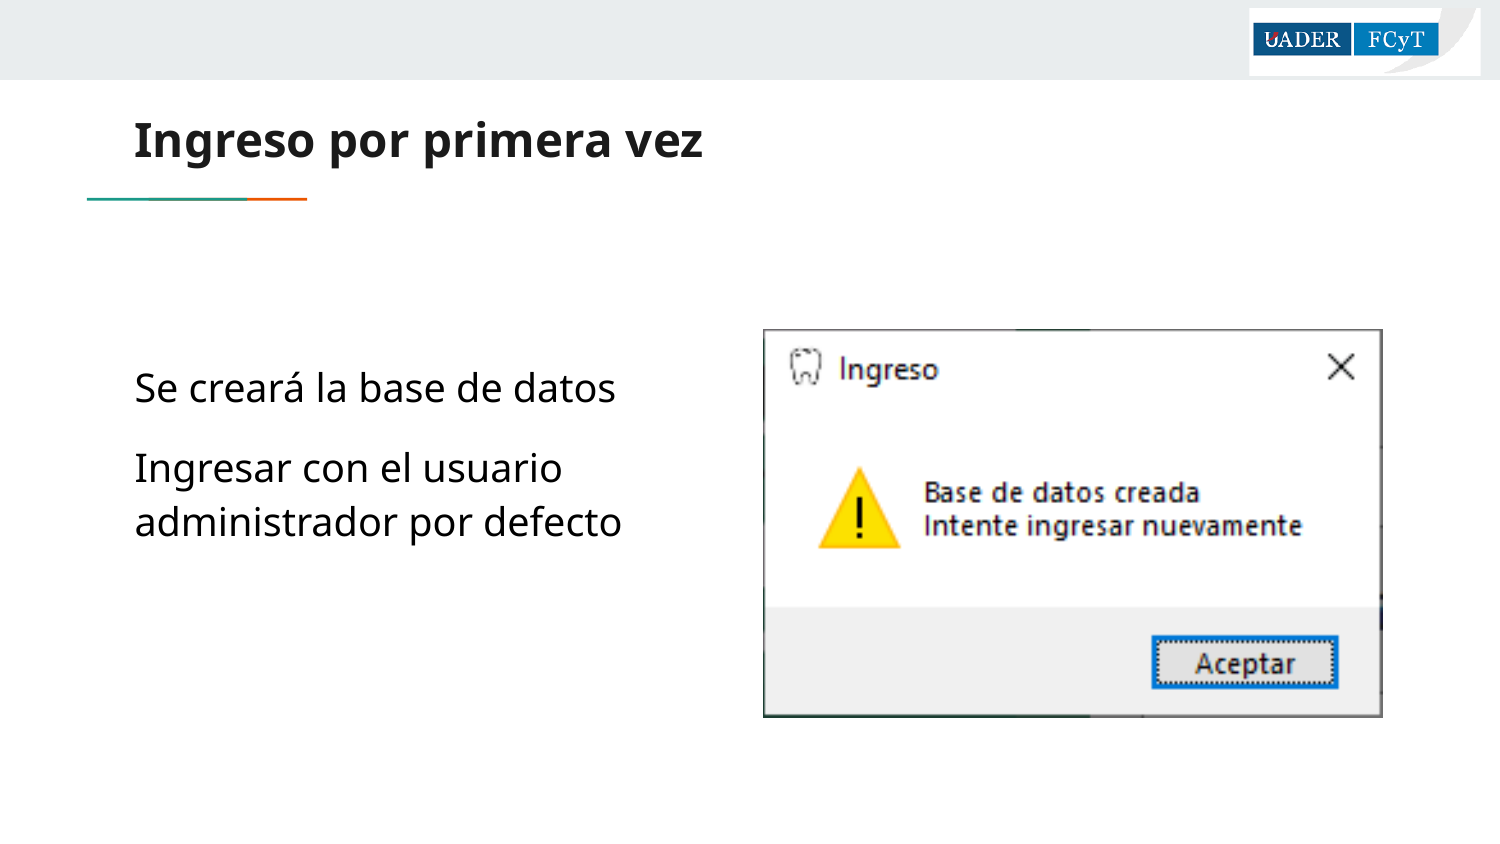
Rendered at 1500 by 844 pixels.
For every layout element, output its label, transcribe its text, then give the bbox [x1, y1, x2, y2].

picture [763, 328, 1384, 719]
picture [1249, 8, 1481, 76]
title Ingreso por primera vez [119, 95, 1381, 183]
list Se creará la base de datos Ingresar con el usuario administrador por defecto [119, 341, 739, 712]
